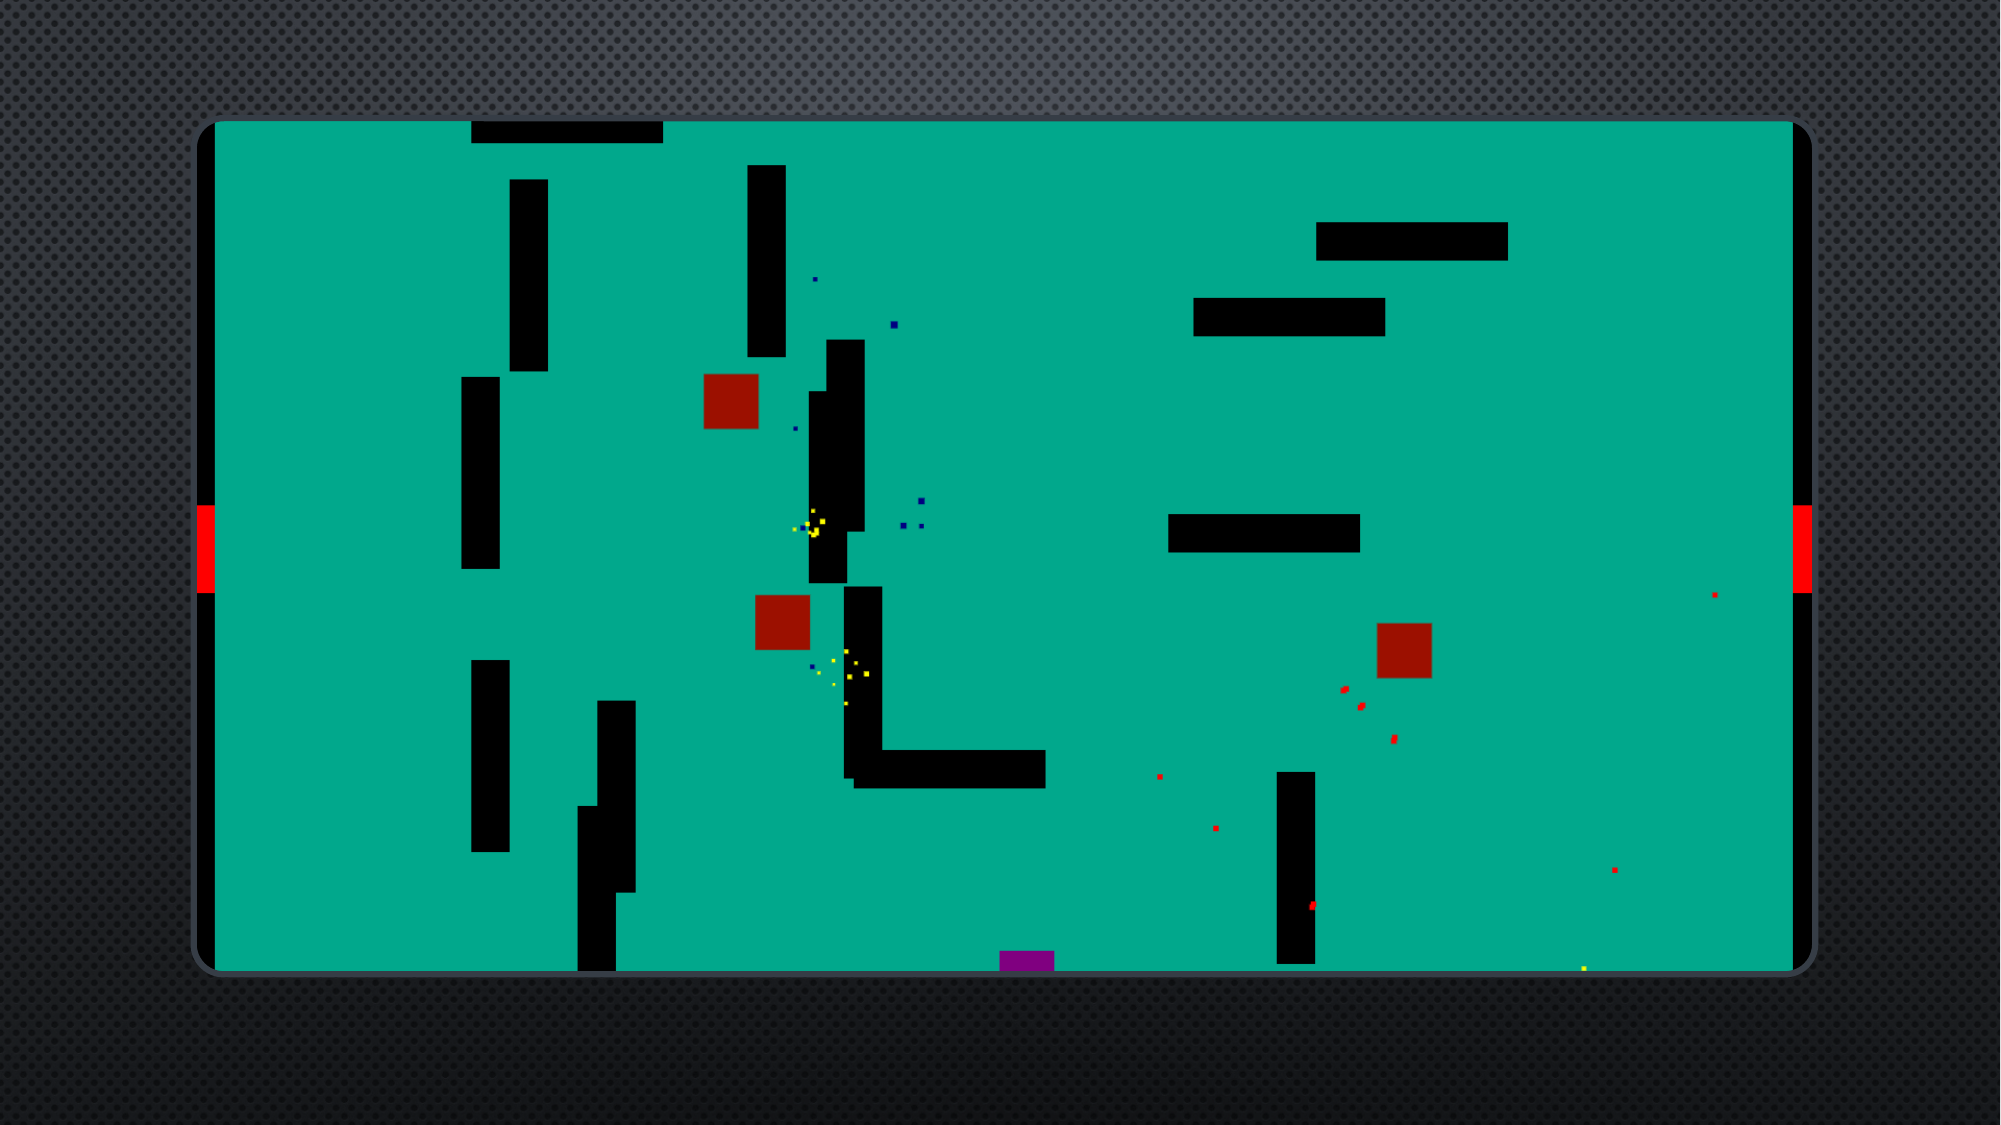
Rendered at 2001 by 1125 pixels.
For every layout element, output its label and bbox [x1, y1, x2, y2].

picture [193, 117, 1816, 975]
